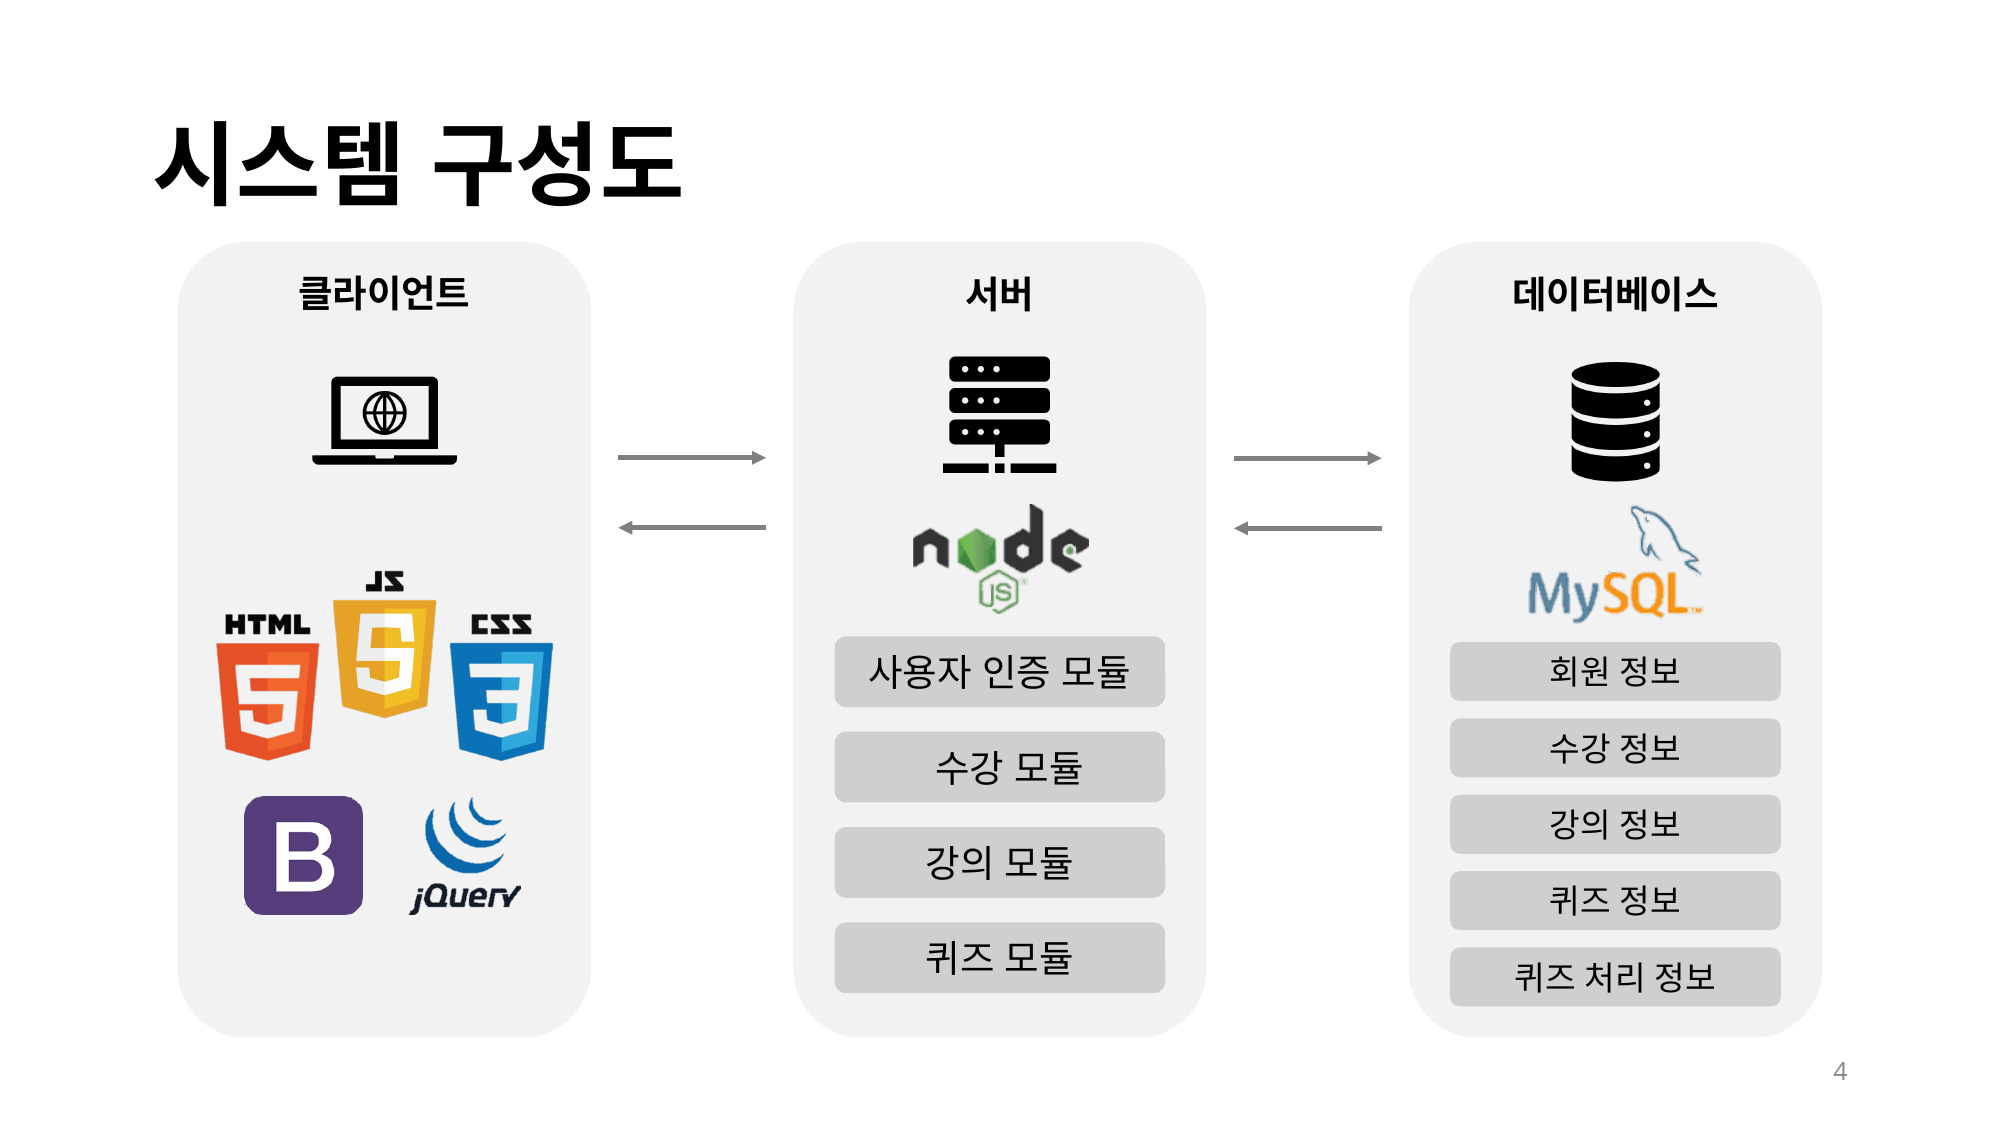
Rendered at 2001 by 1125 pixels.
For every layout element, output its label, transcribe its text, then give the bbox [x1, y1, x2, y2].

text_box 강의 정보 [1449, 793, 1782, 855]
slide_number 4 [1412, 1042, 1863, 1103]
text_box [618, 457, 766, 528]
text_box 수강 정보 [1449, 717, 1782, 779]
title 시스템 구성도 [137, 59, 1863, 278]
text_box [1233, 458, 1382, 529]
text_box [793, 241, 1207, 1038]
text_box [177, 241, 591, 1038]
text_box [1471, 264, 1760, 625]
text_box [1407, 240, 1824, 1039]
text_box 회원 정보 [1449, 640, 1782, 703]
text_box 퀴즈 정보 [1449, 869, 1782, 932]
text_box 퀴즈 처리 정보 [1449, 946, 1782, 1008]
